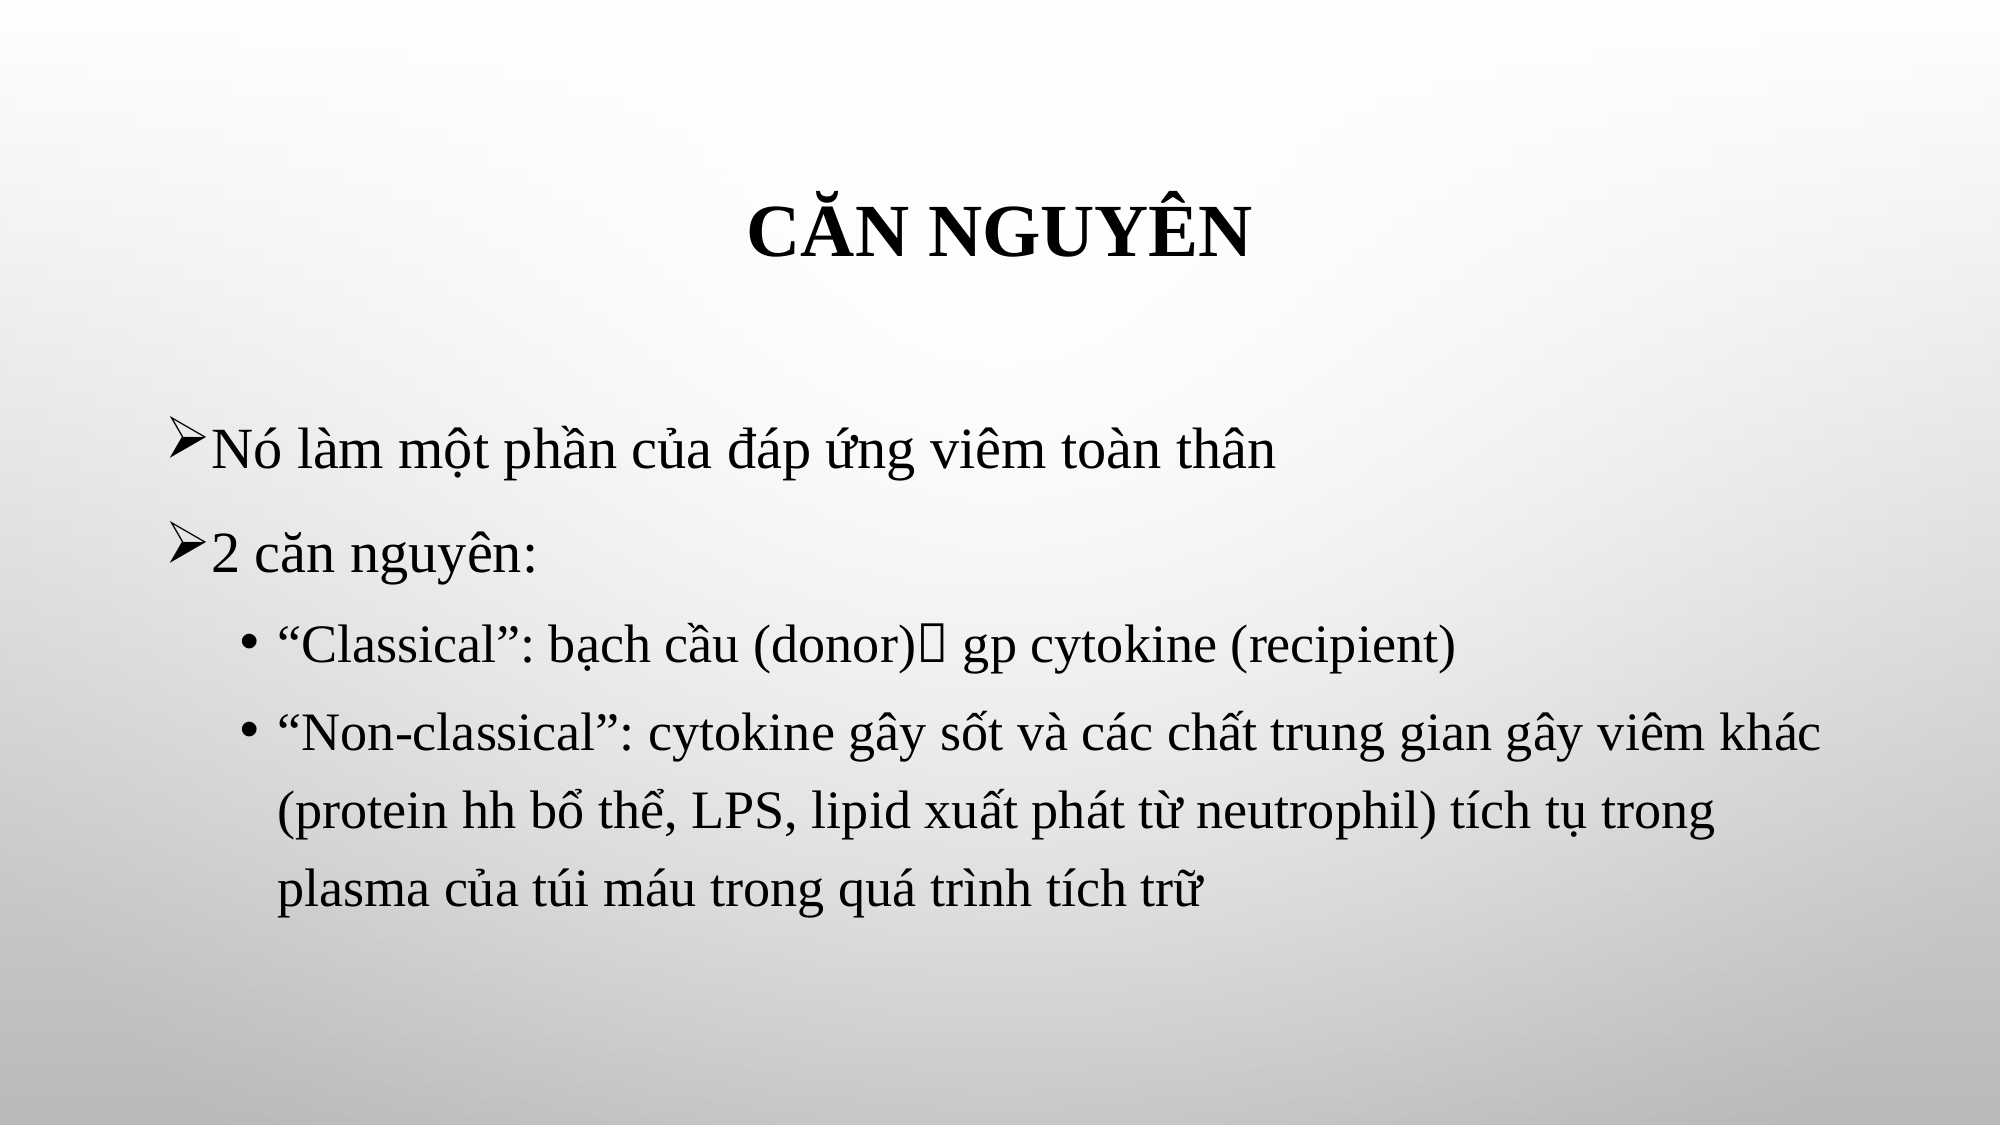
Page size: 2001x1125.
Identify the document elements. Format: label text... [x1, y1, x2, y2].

list Nó làm một phần của đáp ứng viêm toàn thân 2 căn nguyên: “Classical”: bạch cầu (donor) gp cytokine (recipient) “Non-classical”: cytokine gây sốt và các chất trung gian gây viêm khác (protein hh bổ thể, LPS, lipid xuất phát từ neutrophil) tích tụ trong plasma của túi máu trong quá trình tích trữ [149, 388, 1851, 950]
picture [0, 0, 2000, 1125]
title Căn nguyên [149, 101, 1851, 364]
